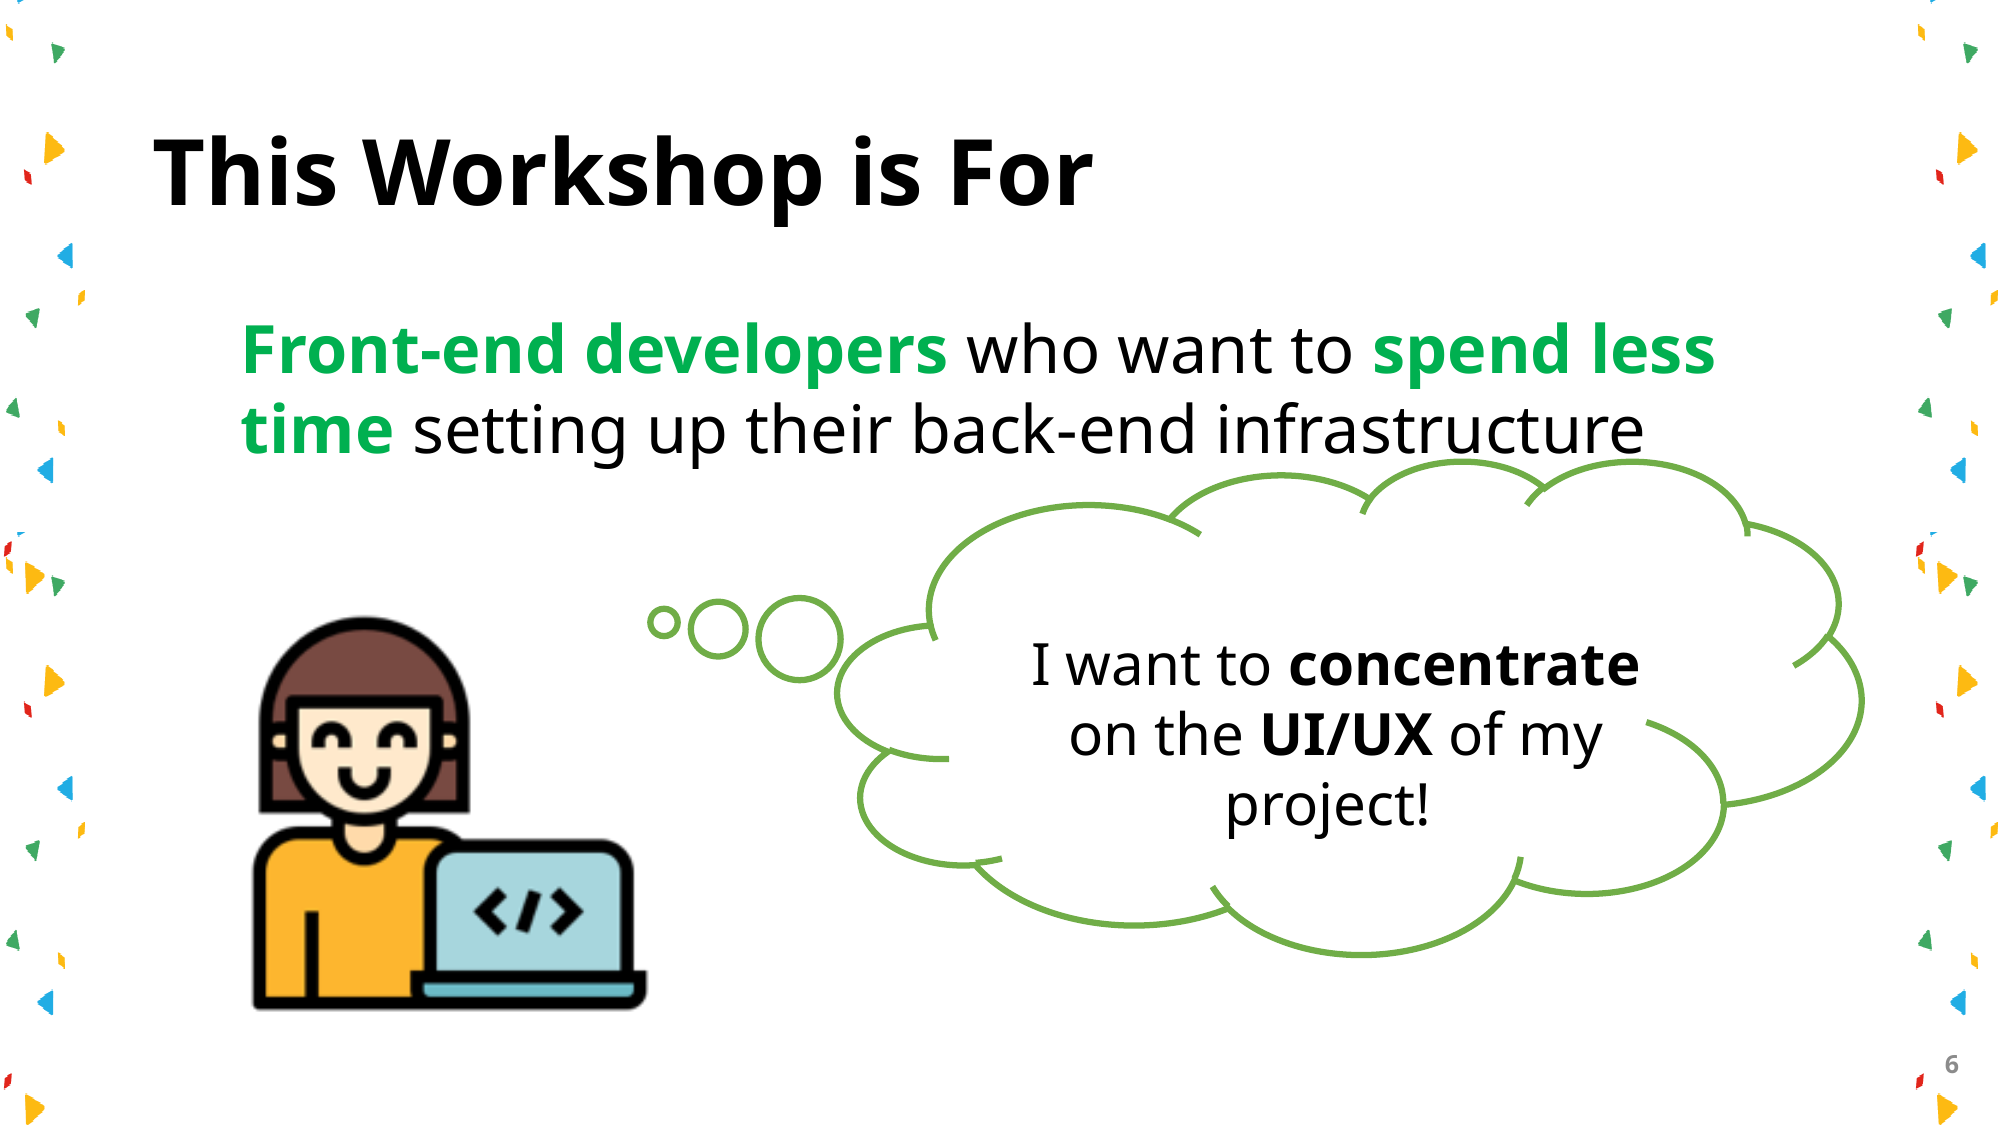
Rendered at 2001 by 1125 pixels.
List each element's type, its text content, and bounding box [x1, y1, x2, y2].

text_box I want to concentrate on the UI/UX of my project! [999, 619, 1672, 845]
text_box [661, 607, 679, 638]
text_box [836, 460, 1863, 957]
text_box [757, 596, 842, 682]
picture [0, 0, 117, 1125]
slide_number 6 [1524, 1035, 1975, 1096]
title This Workshop is For [137, 59, 1863, 278]
text_box [689, 600, 747, 658]
picture [240, 603, 661, 1024]
text_box Front-end developers who want to spend less time setting up their back-end infrastructure [138, 299, 1862, 475]
picture [1883, 0, 2001, 1125]
